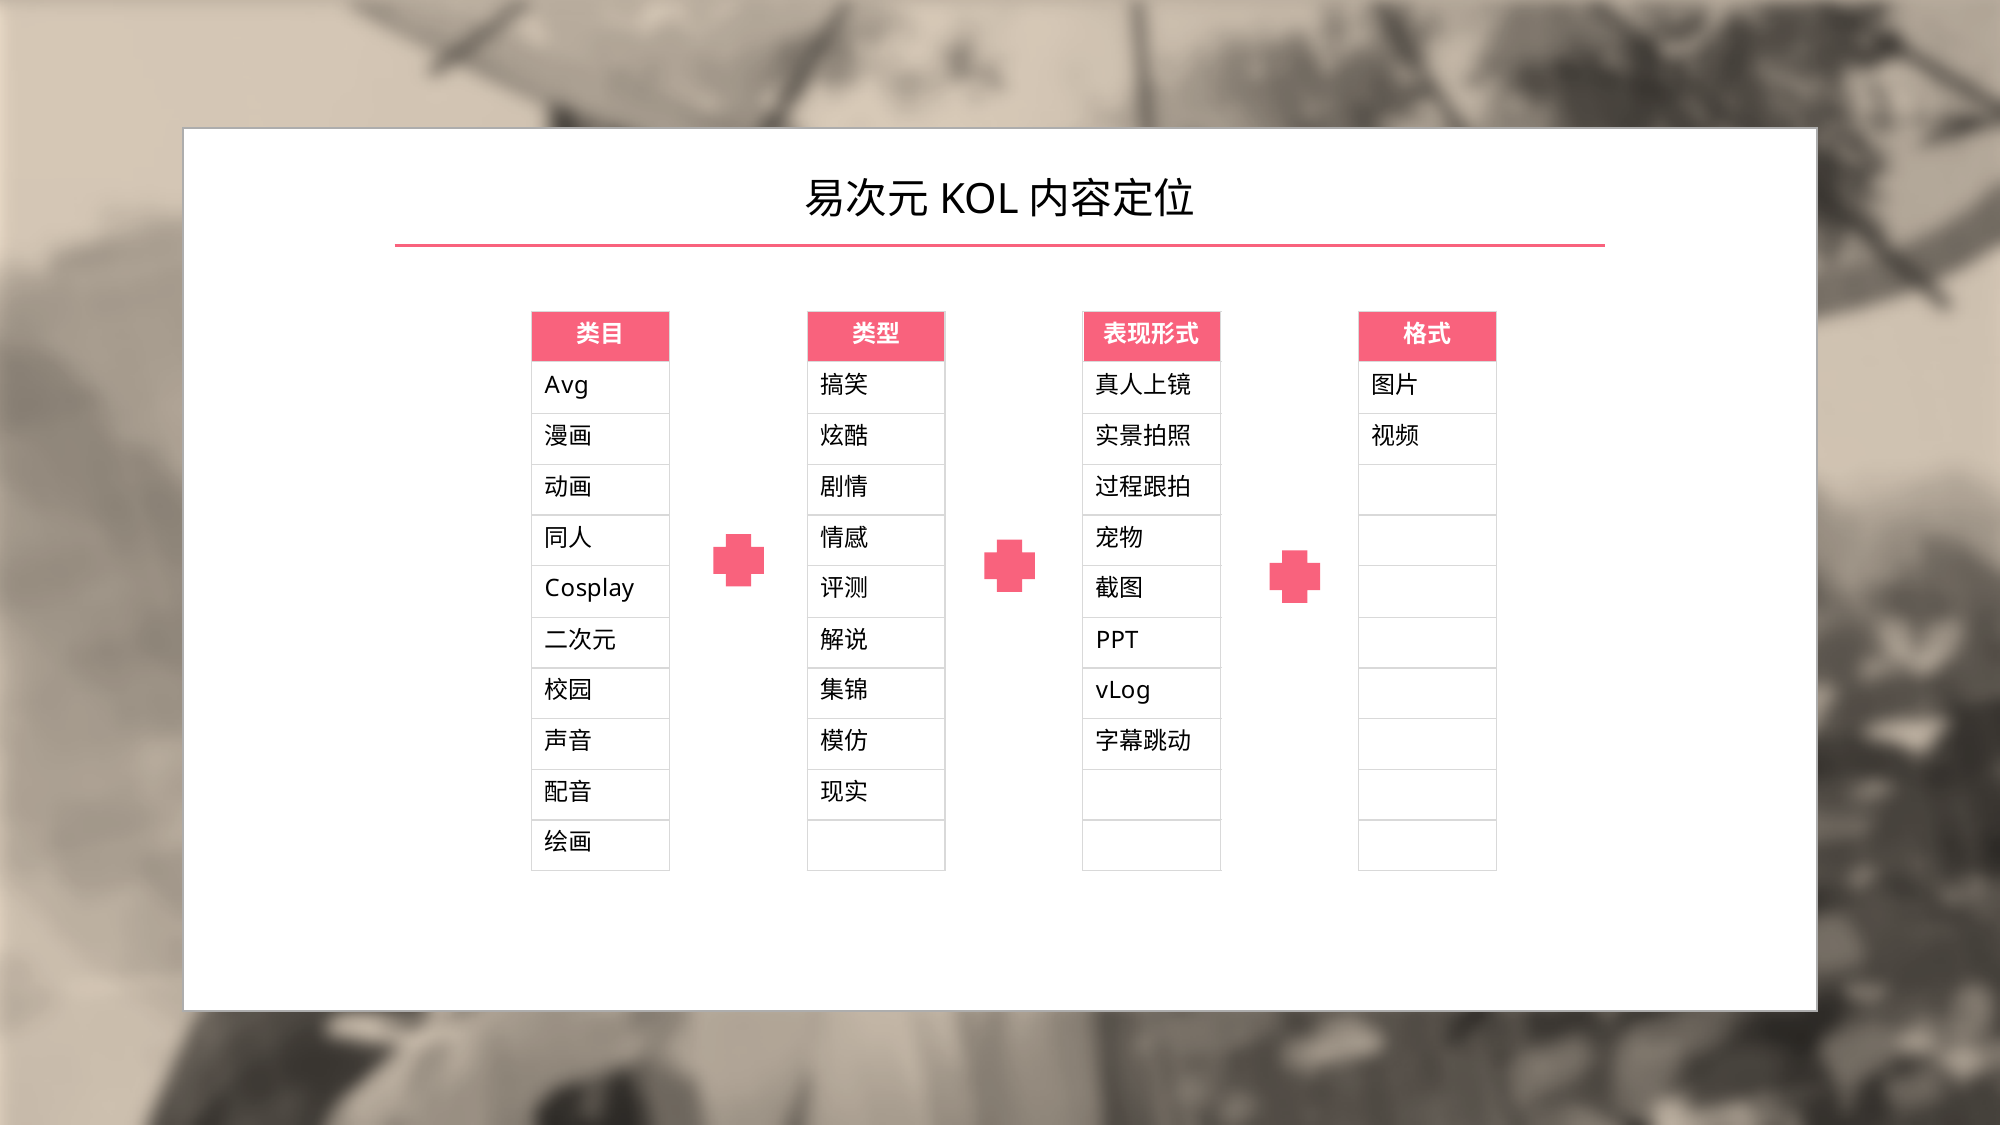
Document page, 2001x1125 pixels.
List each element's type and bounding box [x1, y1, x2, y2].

text_box [530, 310, 1530, 946]
picture [0, 0, 2000, 1125]
